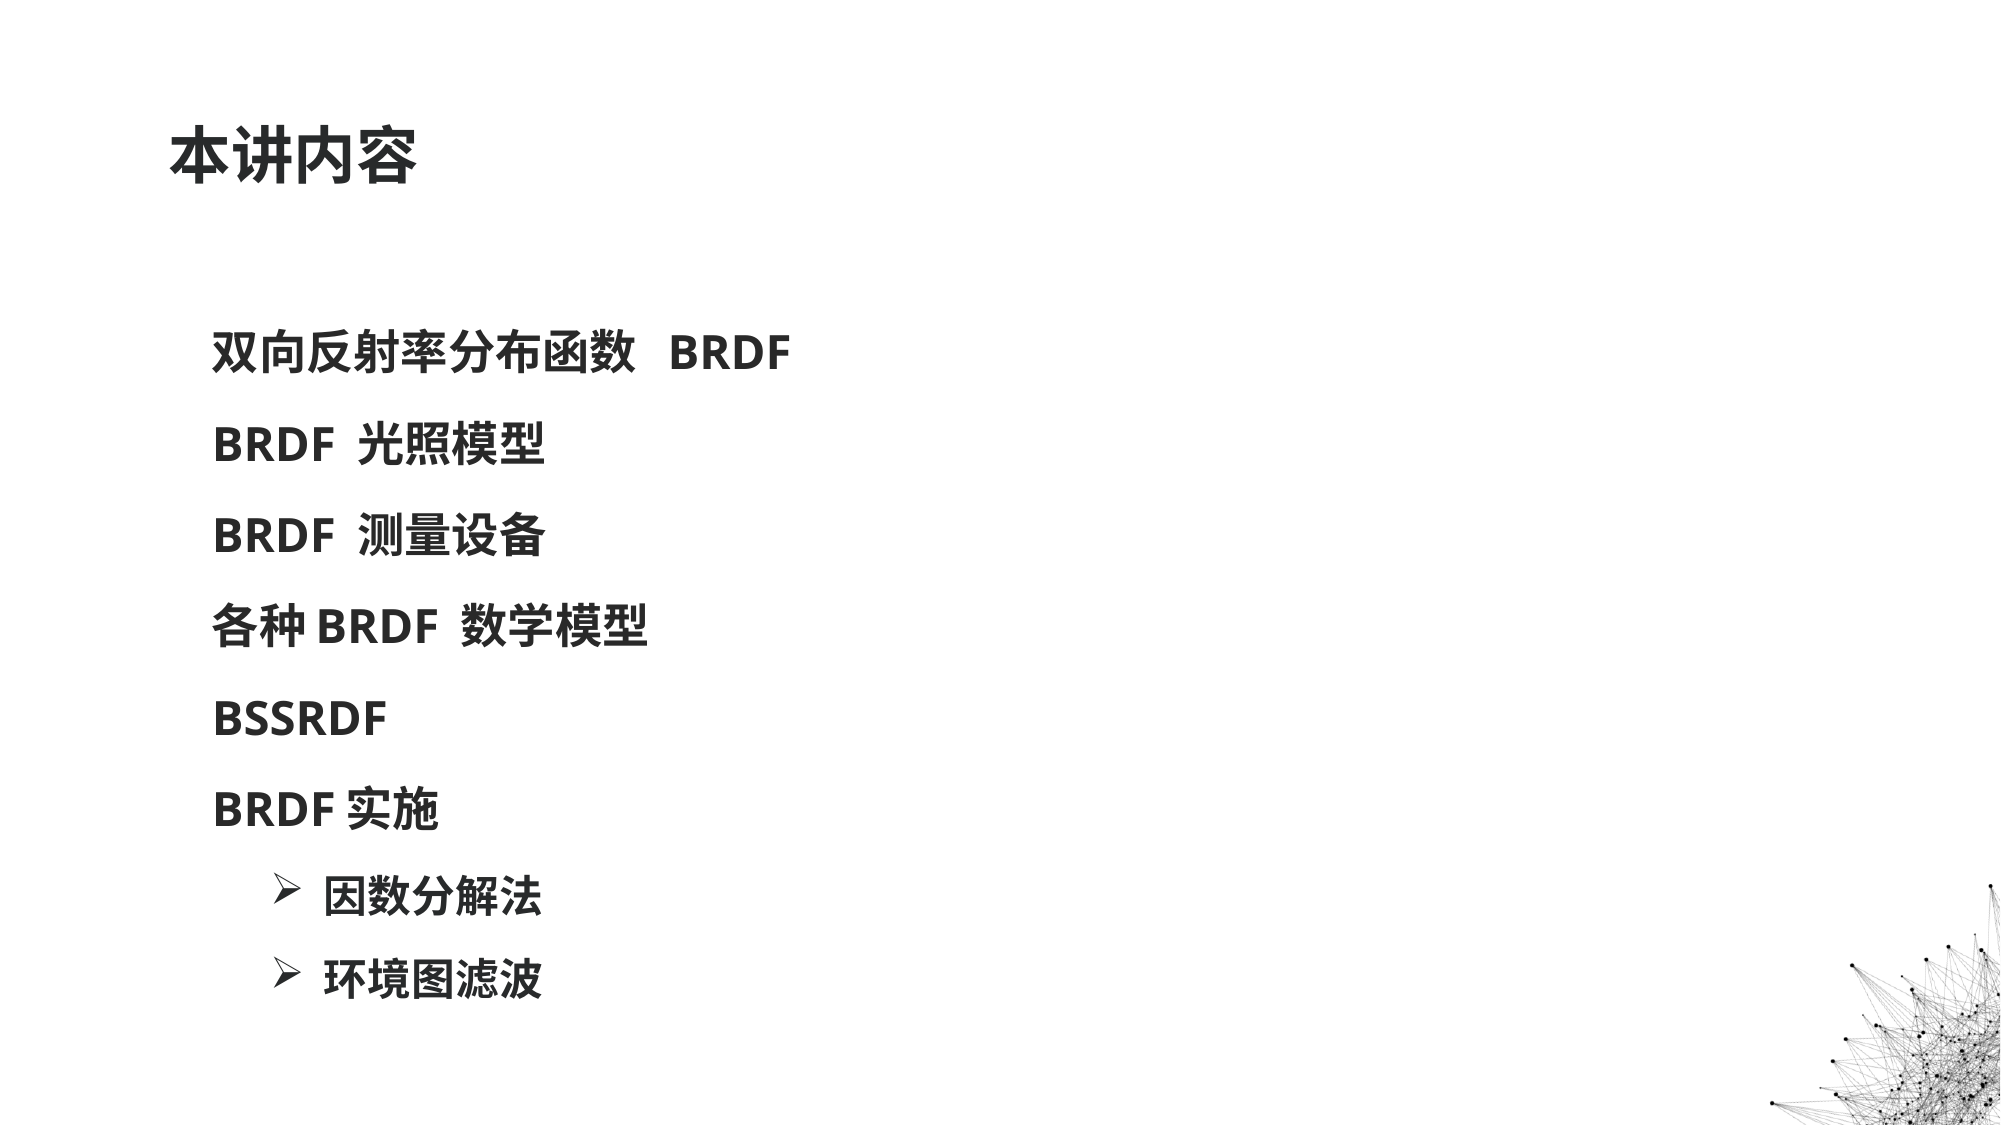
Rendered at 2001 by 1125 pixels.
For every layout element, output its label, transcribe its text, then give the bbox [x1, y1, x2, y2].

title 本讲内容 [160, 42, 1728, 276]
list 双向反射率分布函数 BRDF BRDF 光照模型 BRDF 测量设备 各种BRDF 数学模型 BSSRDF BRDF实施 因数分解法 环境图滤波 [196, 313, 1296, 1024]
picture [1691, 882, 2001, 1125]
